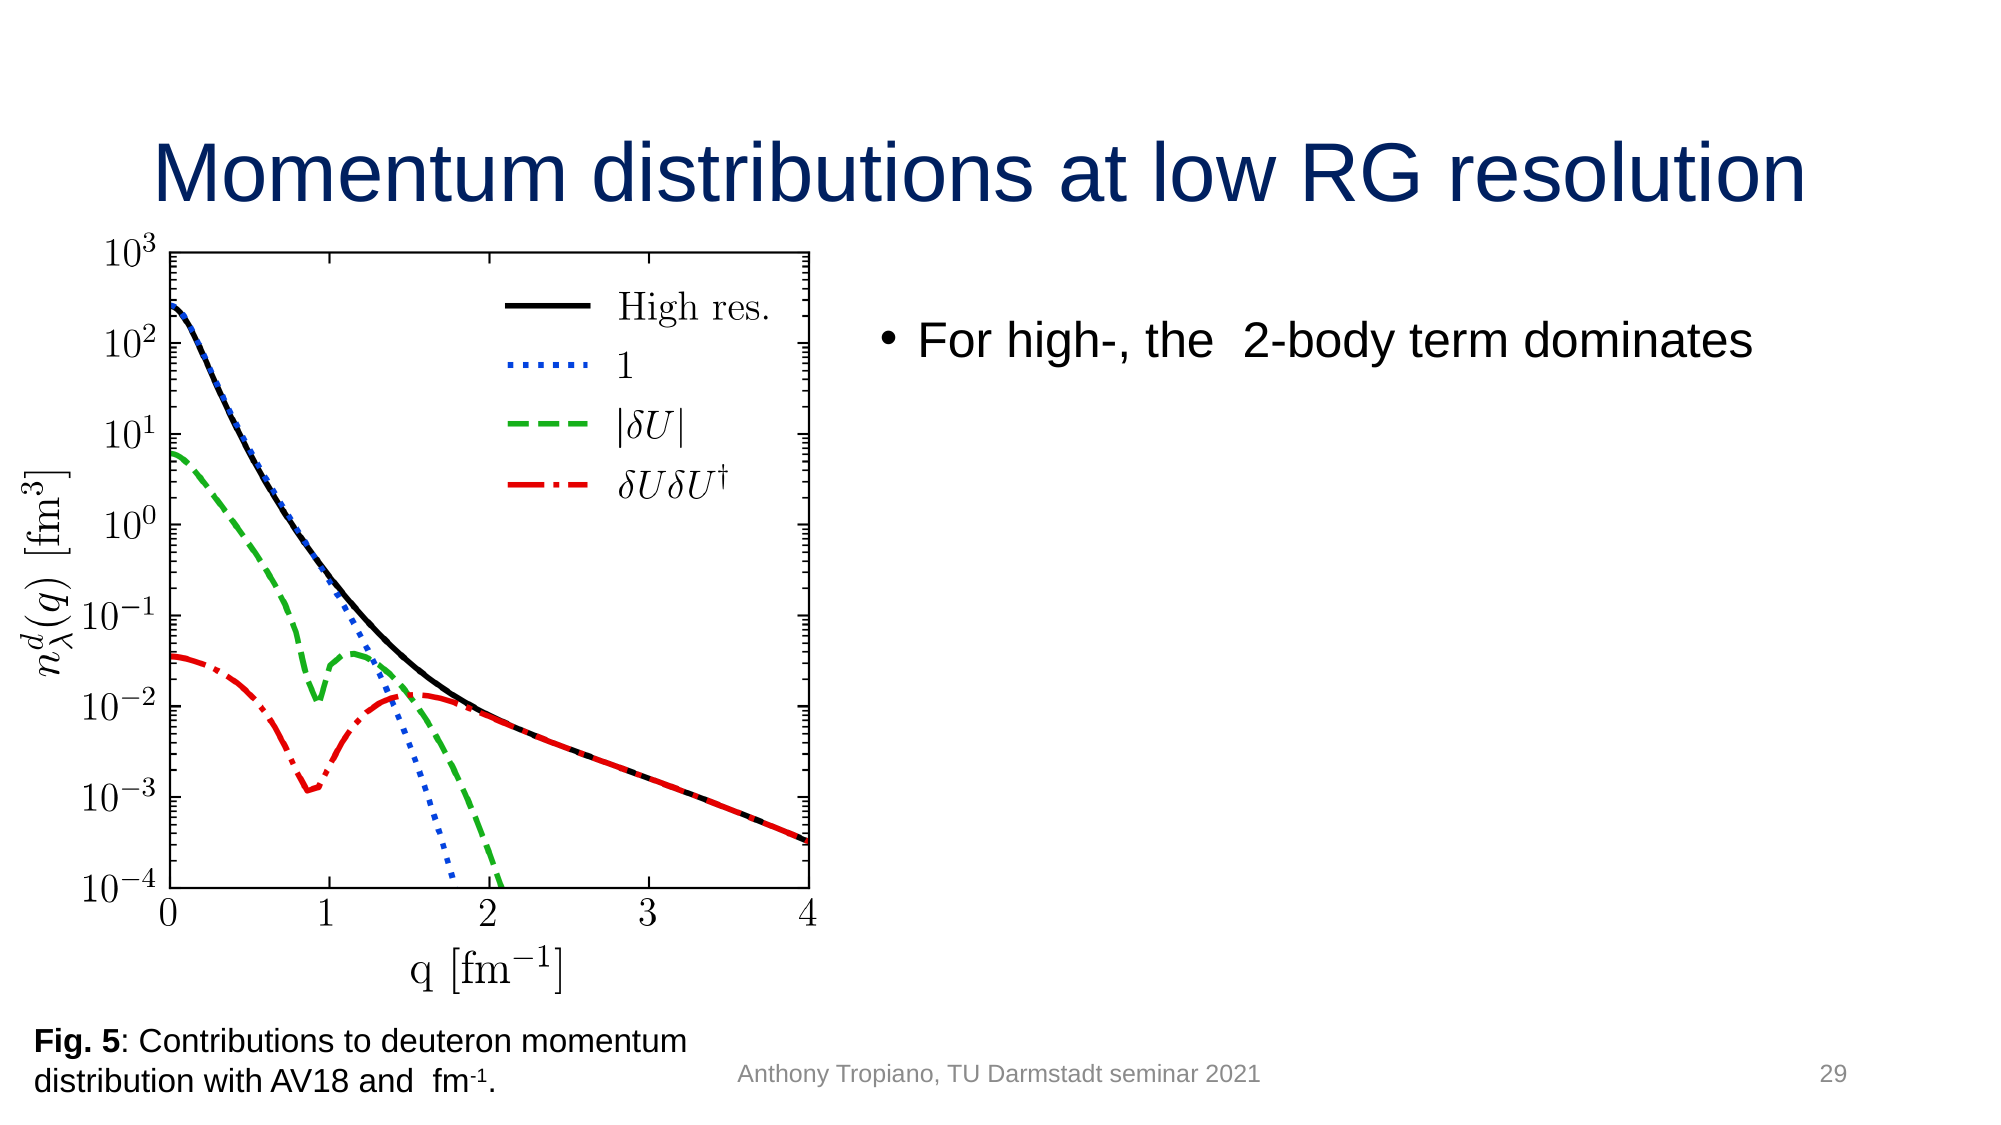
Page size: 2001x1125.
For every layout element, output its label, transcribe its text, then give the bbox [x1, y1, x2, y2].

slide_number 29 [1412, 1042, 1863, 1103]
title Momentum distributions at low RG resolution [137, 59, 1863, 278]
footer Anthony Tropiano, TU Darmstadt seminar 2021 [662, 1042, 1338, 1103]
picture [0, 218, 839, 1014]
